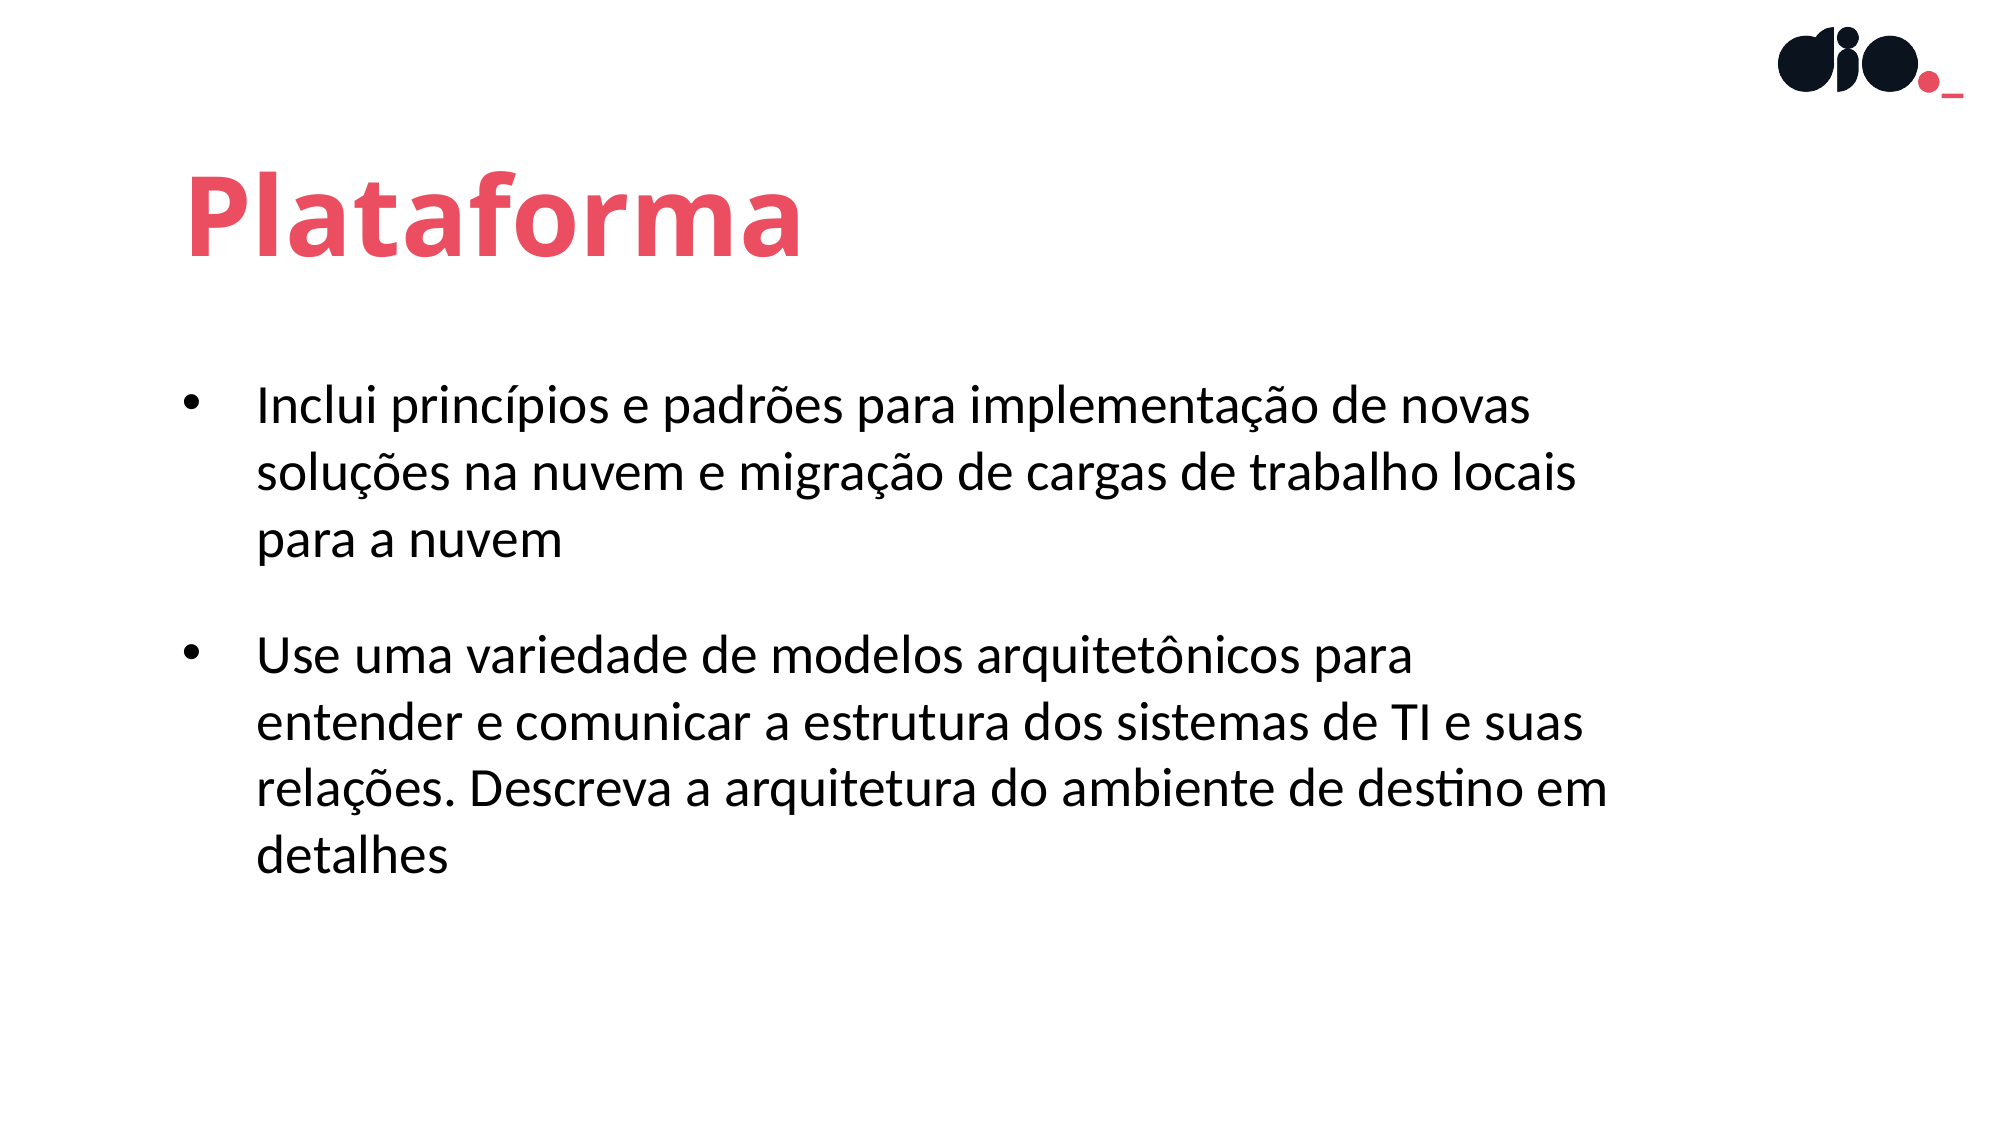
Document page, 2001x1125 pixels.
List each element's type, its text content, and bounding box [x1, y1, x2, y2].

picture [1777, 26, 1964, 99]
text_box Plataforma [162, 137, 2000, 269]
text_box Inclui princípios e padrões para implementação de novas soluções na nuvem e migração de cargas de trabalho locais para a nuvem Use uma variedade de modelos arquitetônicos para entender e comunicar a estrutura dos sistemas de TI e suas relações. Descreva a arquitetura do ambiente de destino em detalhes [161, 348, 1655, 817]
